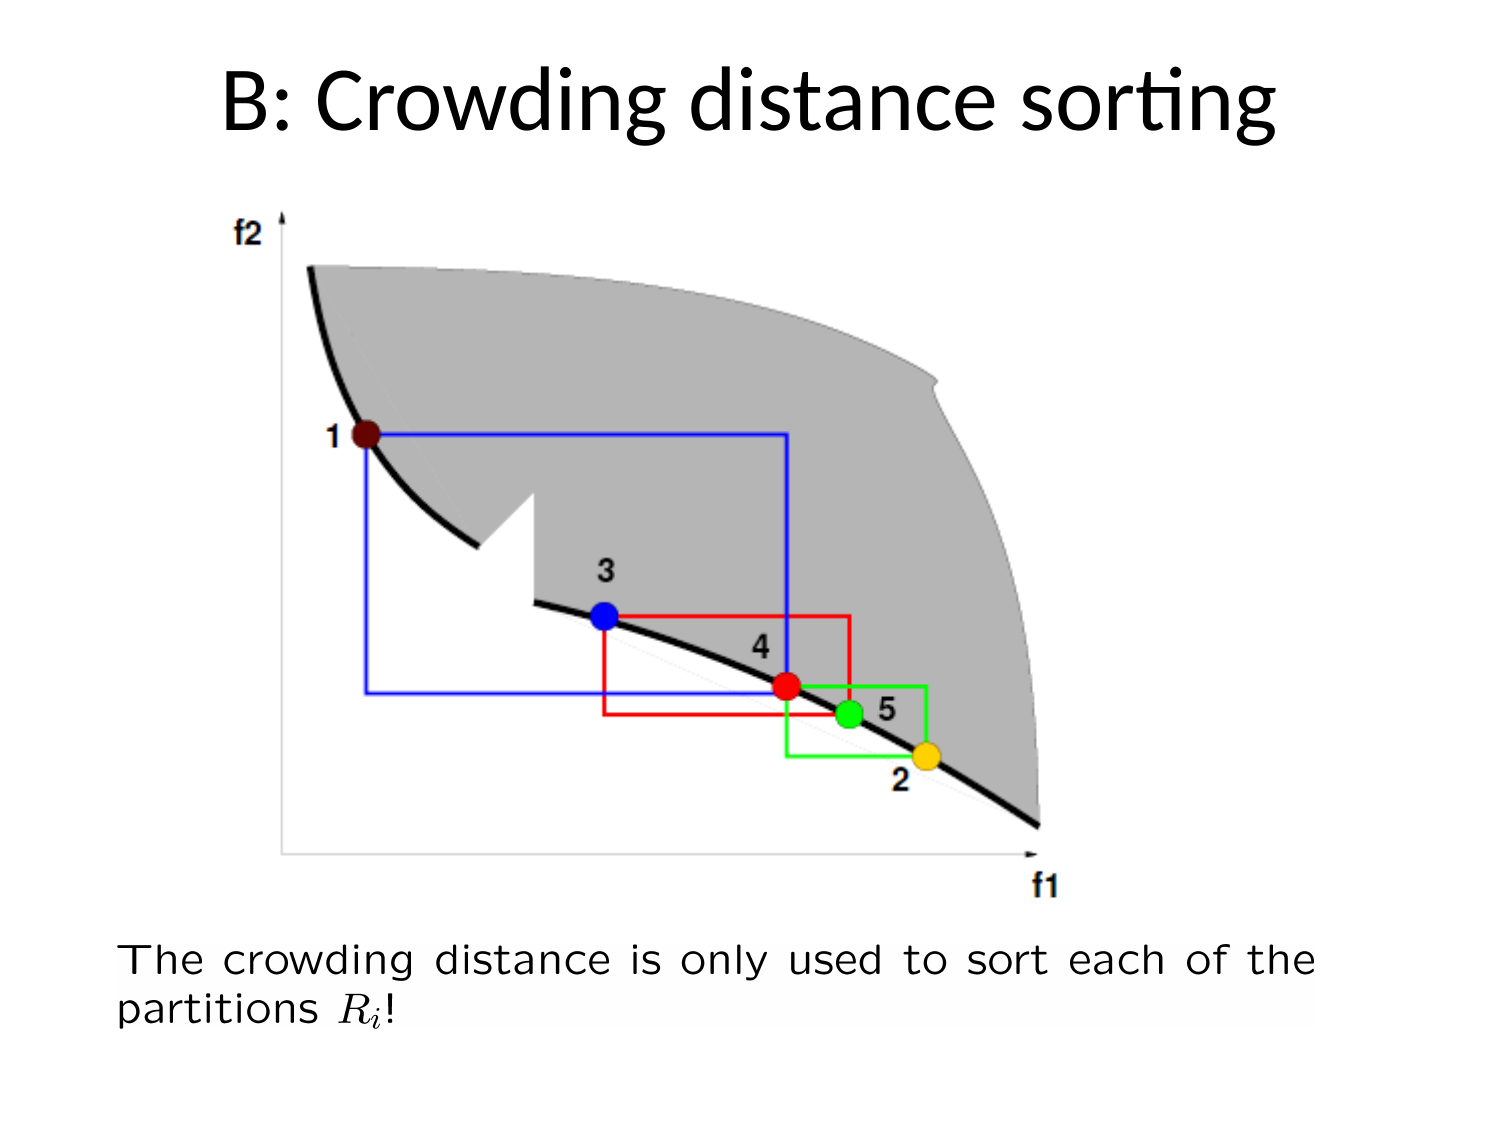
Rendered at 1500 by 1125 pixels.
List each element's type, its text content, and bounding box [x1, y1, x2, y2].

picture [116, 944, 1314, 1030]
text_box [225, 193, 1075, 920]
title B: Crowding distance sorting [0, 0, 1500, 188]
